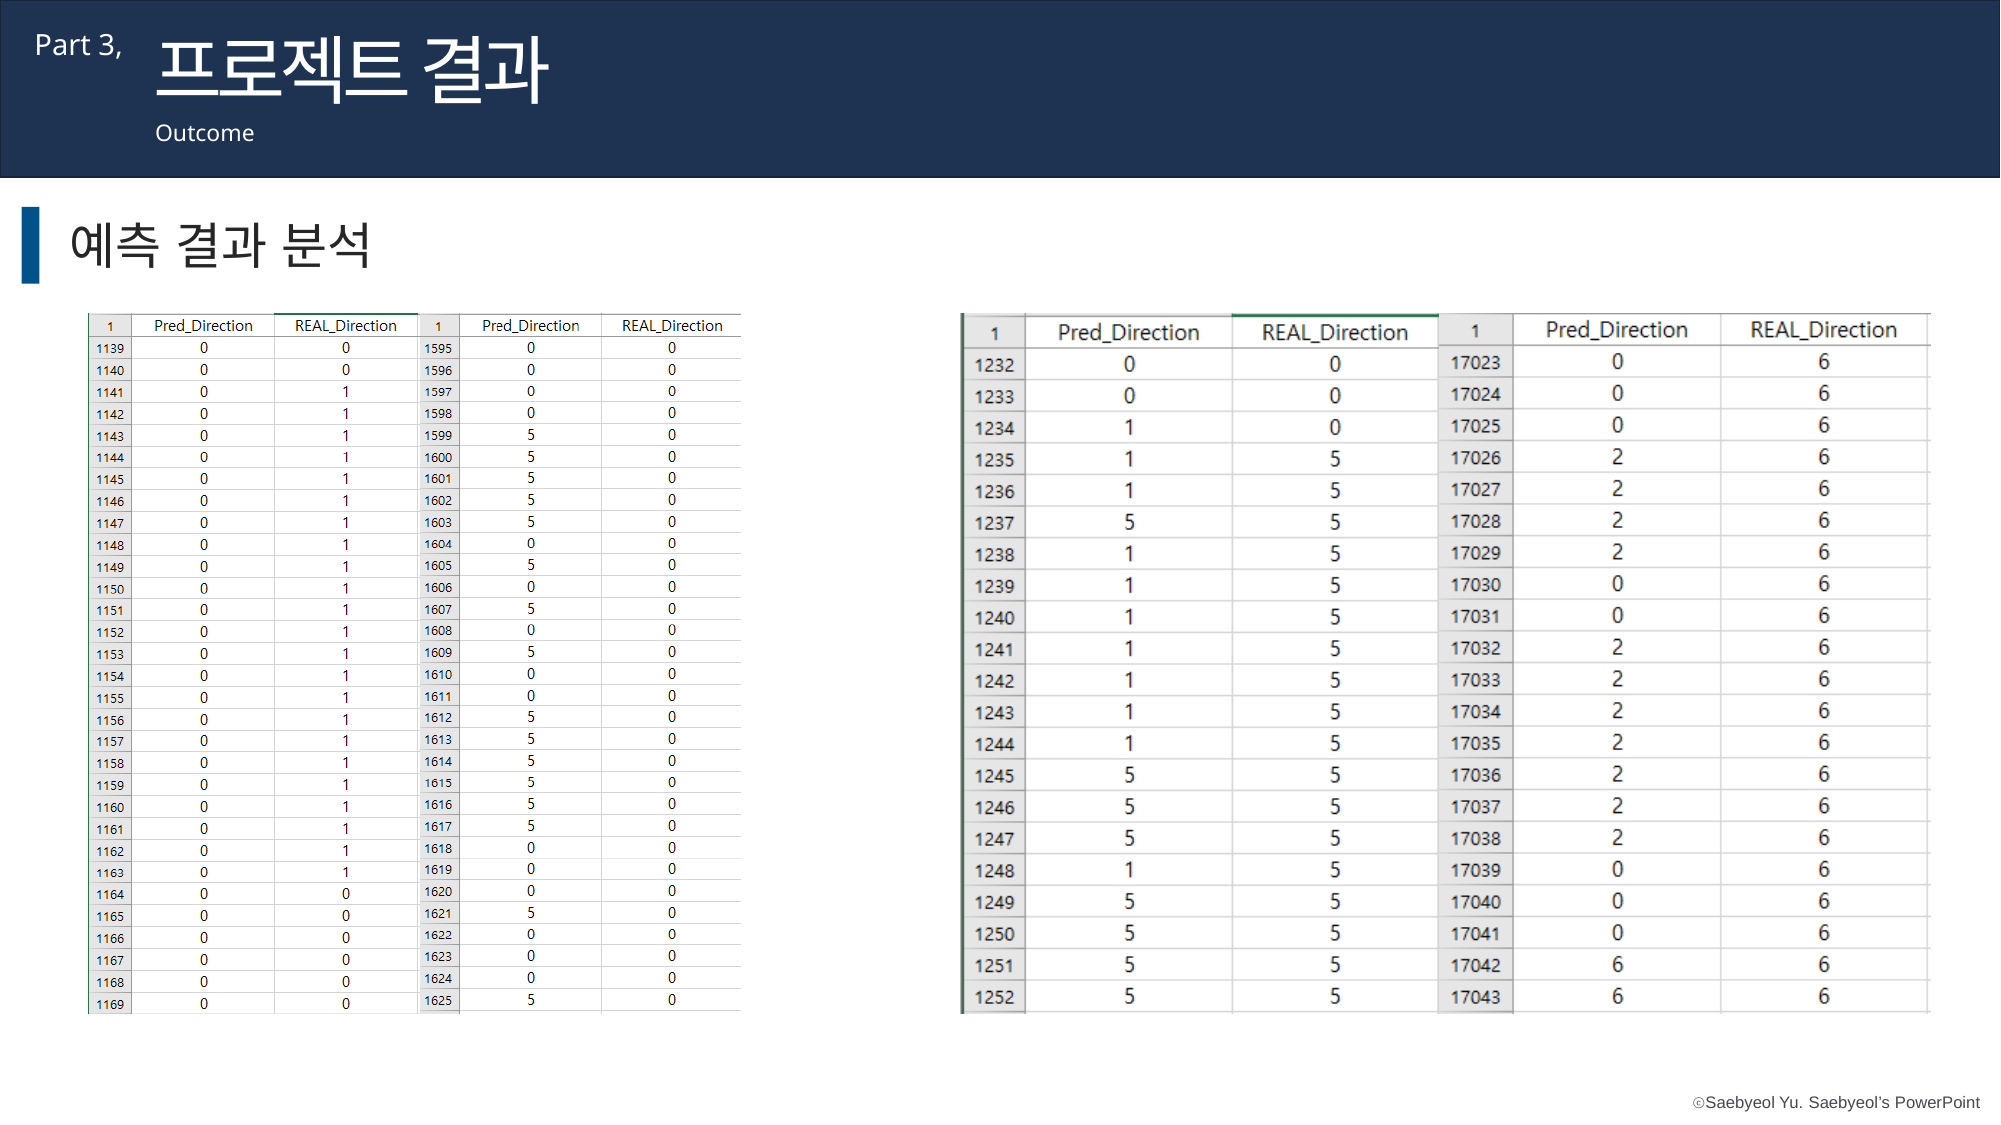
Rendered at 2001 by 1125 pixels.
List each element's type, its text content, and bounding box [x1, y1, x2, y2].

text_box [21, 206, 40, 285]
text_box Outcome [140, 110, 270, 154]
text_box 프로젝트 결과 [139, 16, 567, 122]
text_box Part 3, [19, 19, 139, 69]
text_box 예측 결과 분석 [54, 207, 389, 283]
picture [88, 313, 741, 1015]
picture [960, 313, 1931, 1015]
text_box [0, 0, 2000, 178]
